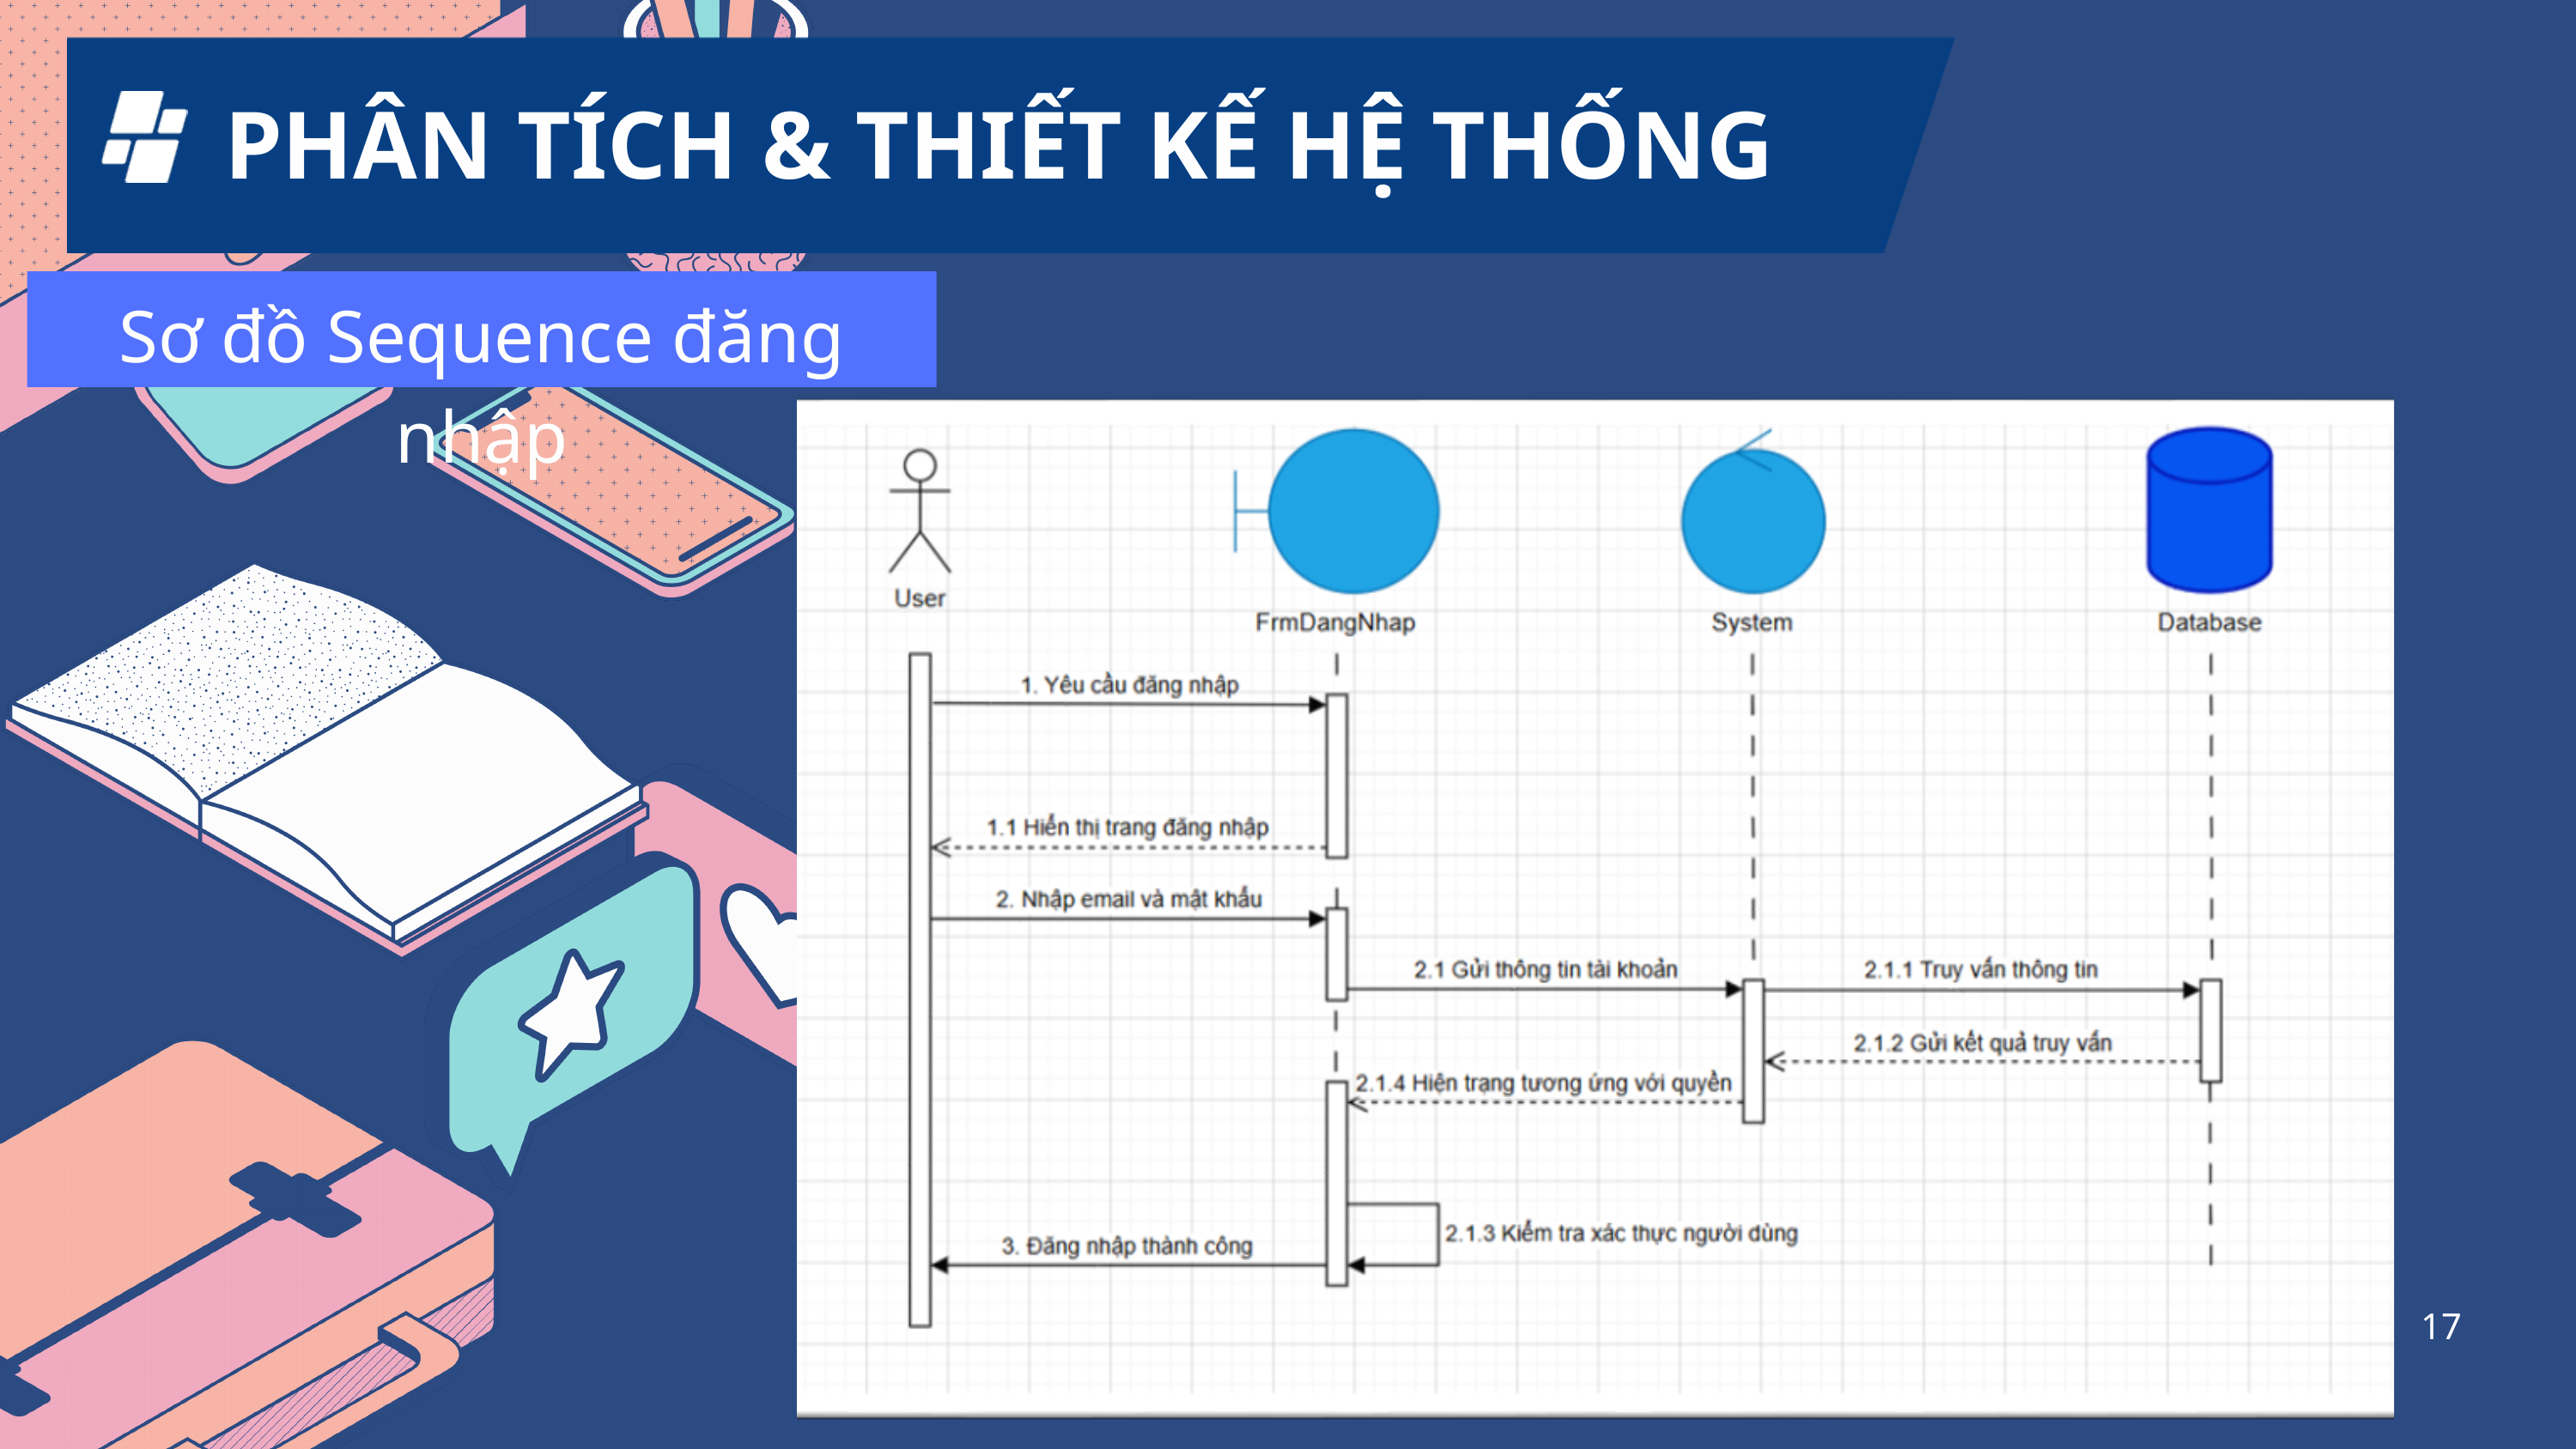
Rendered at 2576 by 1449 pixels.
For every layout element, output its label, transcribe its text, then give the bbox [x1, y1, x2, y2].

text_box [67, 36, 1955, 253]
text_box [797, 386, 2395, 1420]
text_box [2, 561, 650, 961]
text_box [424, 478, 797, 601]
text_box [424, 761, 797, 1194]
text_box [0, 1034, 500, 1449]
text_box [611, 0, 821, 36]
text_box Sơ đồ Sequence đăng nhập [46, 276, 917, 478]
text_box PHÂN TÍCH & THIẾT KẾ HỆ THỐNG [224, 67, 1867, 198]
text_box [0, 0, 529, 487]
text_box [101, 91, 188, 183]
text_box [611, 253, 821, 271]
text_box [27, 271, 937, 387]
text_box 17 [2421, 1296, 2463, 1348]
